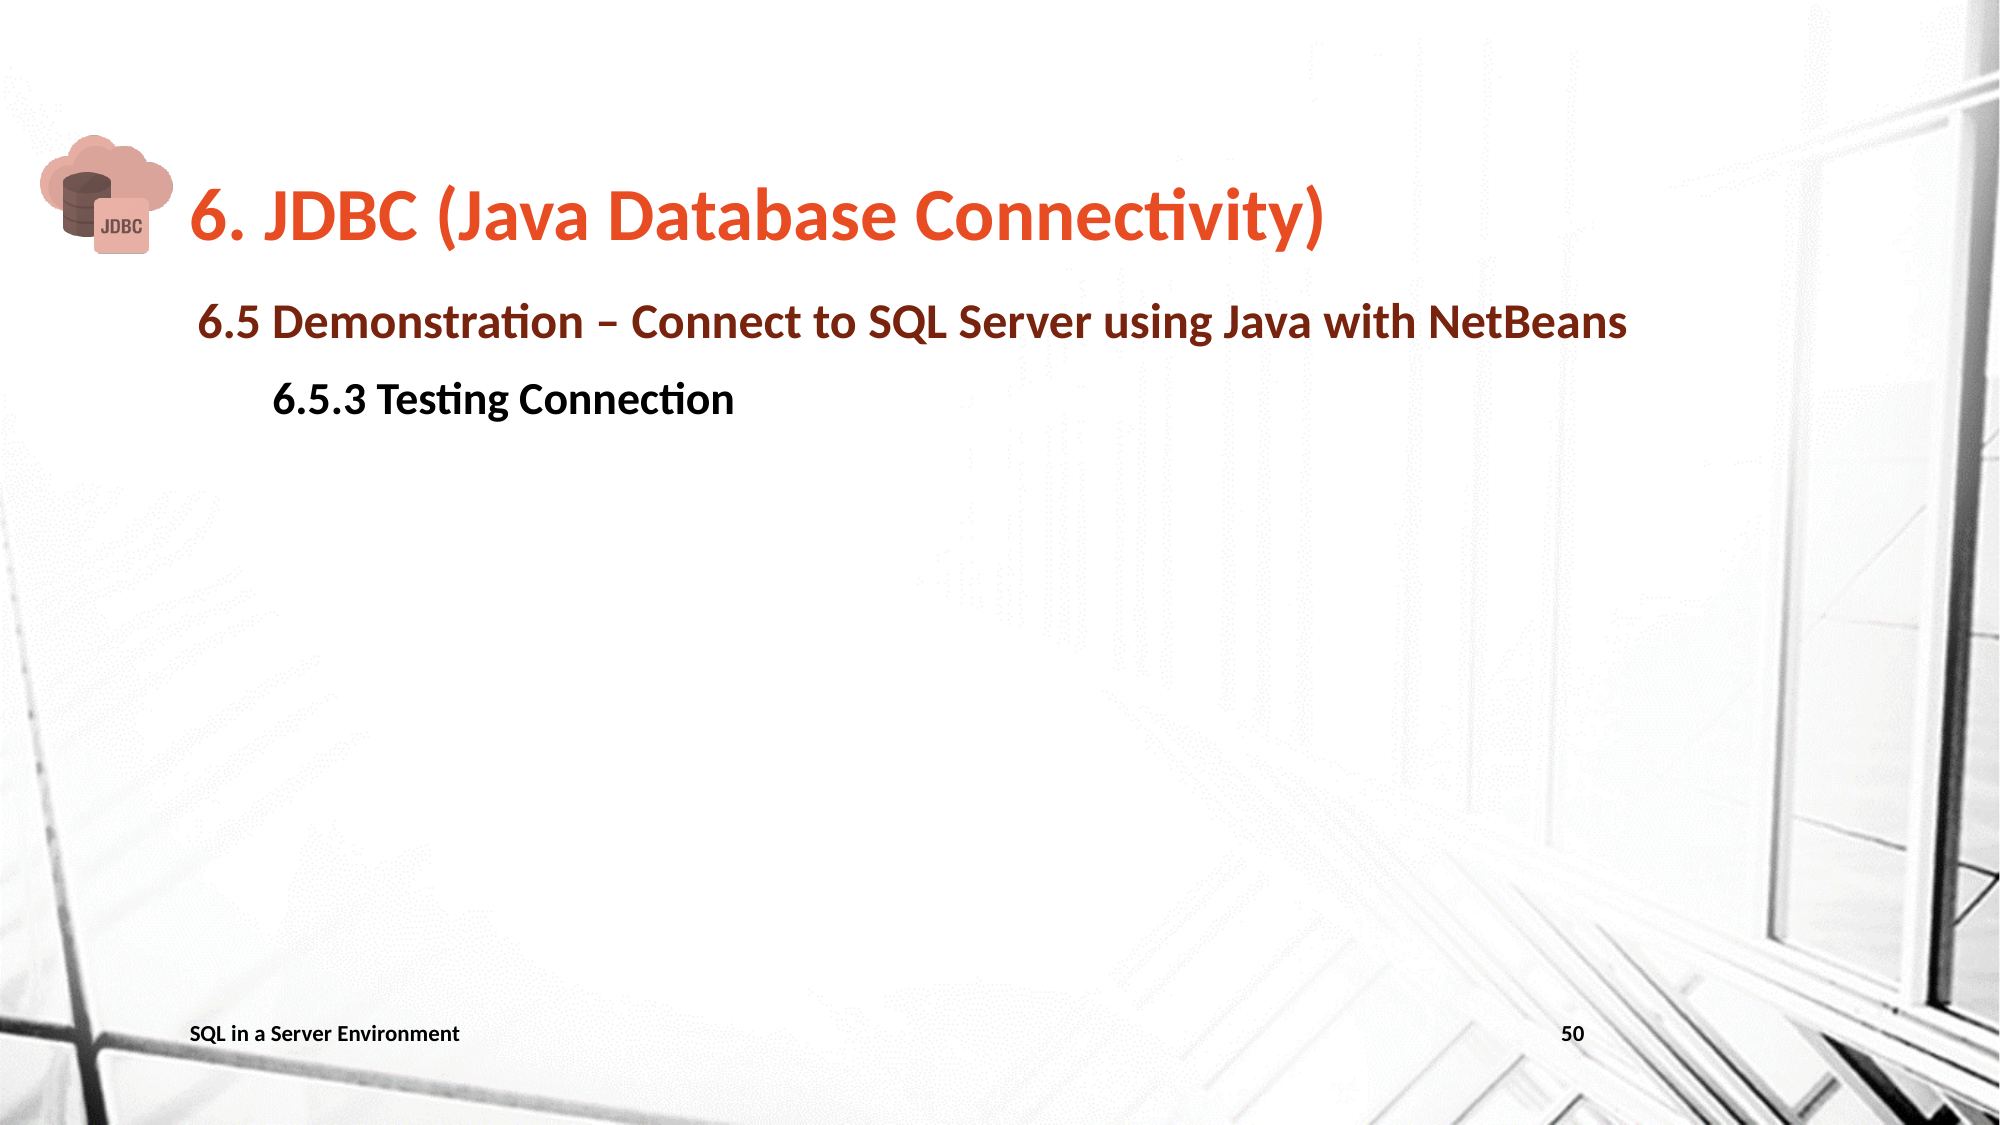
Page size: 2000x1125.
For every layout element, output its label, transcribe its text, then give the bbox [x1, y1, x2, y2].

footer SQL in a Server Environment [174, 1009, 1103, 1055]
slide_number 50 [1399, 1009, 1600, 1055]
title 6. JDBC (Java Database Connectivity) [174, 87, 1600, 263]
picture [0, 0, 2000, 1125]
list 6.5 Demonstration – Connect to SQL Server using Java with NetBeans [174, 287, 1725, 384]
text_box 6.5.3 Testing Connection [249, 367, 1800, 465]
